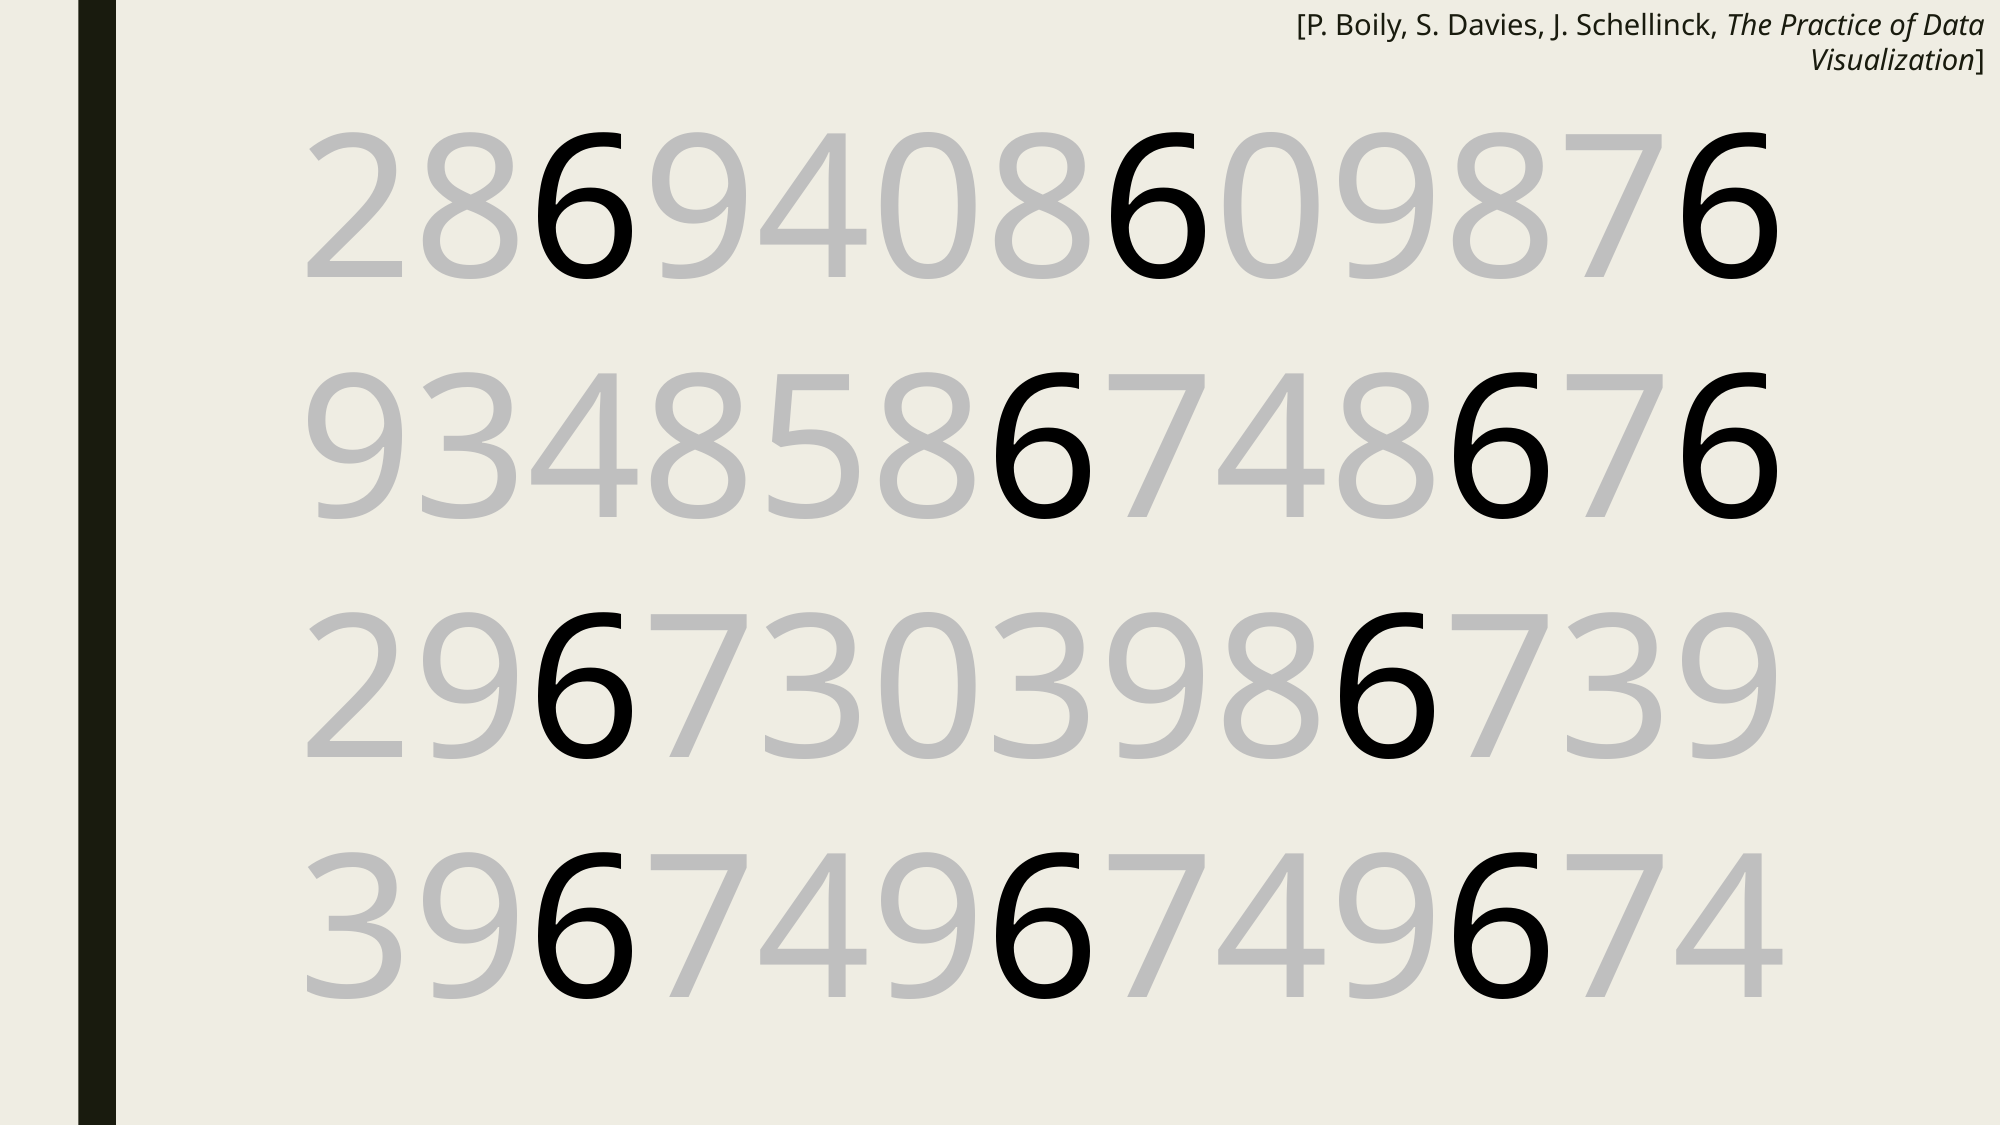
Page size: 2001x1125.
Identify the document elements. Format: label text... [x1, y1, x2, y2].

text_box 2869408609876 9348586748676 2967303986739 3967496749674 [284, 70, 1803, 1045]
text_box [P. Boily, S. Davies, J. Schellinck, The Practice of Data Visualization] [1132, 0, 2000, 87]
